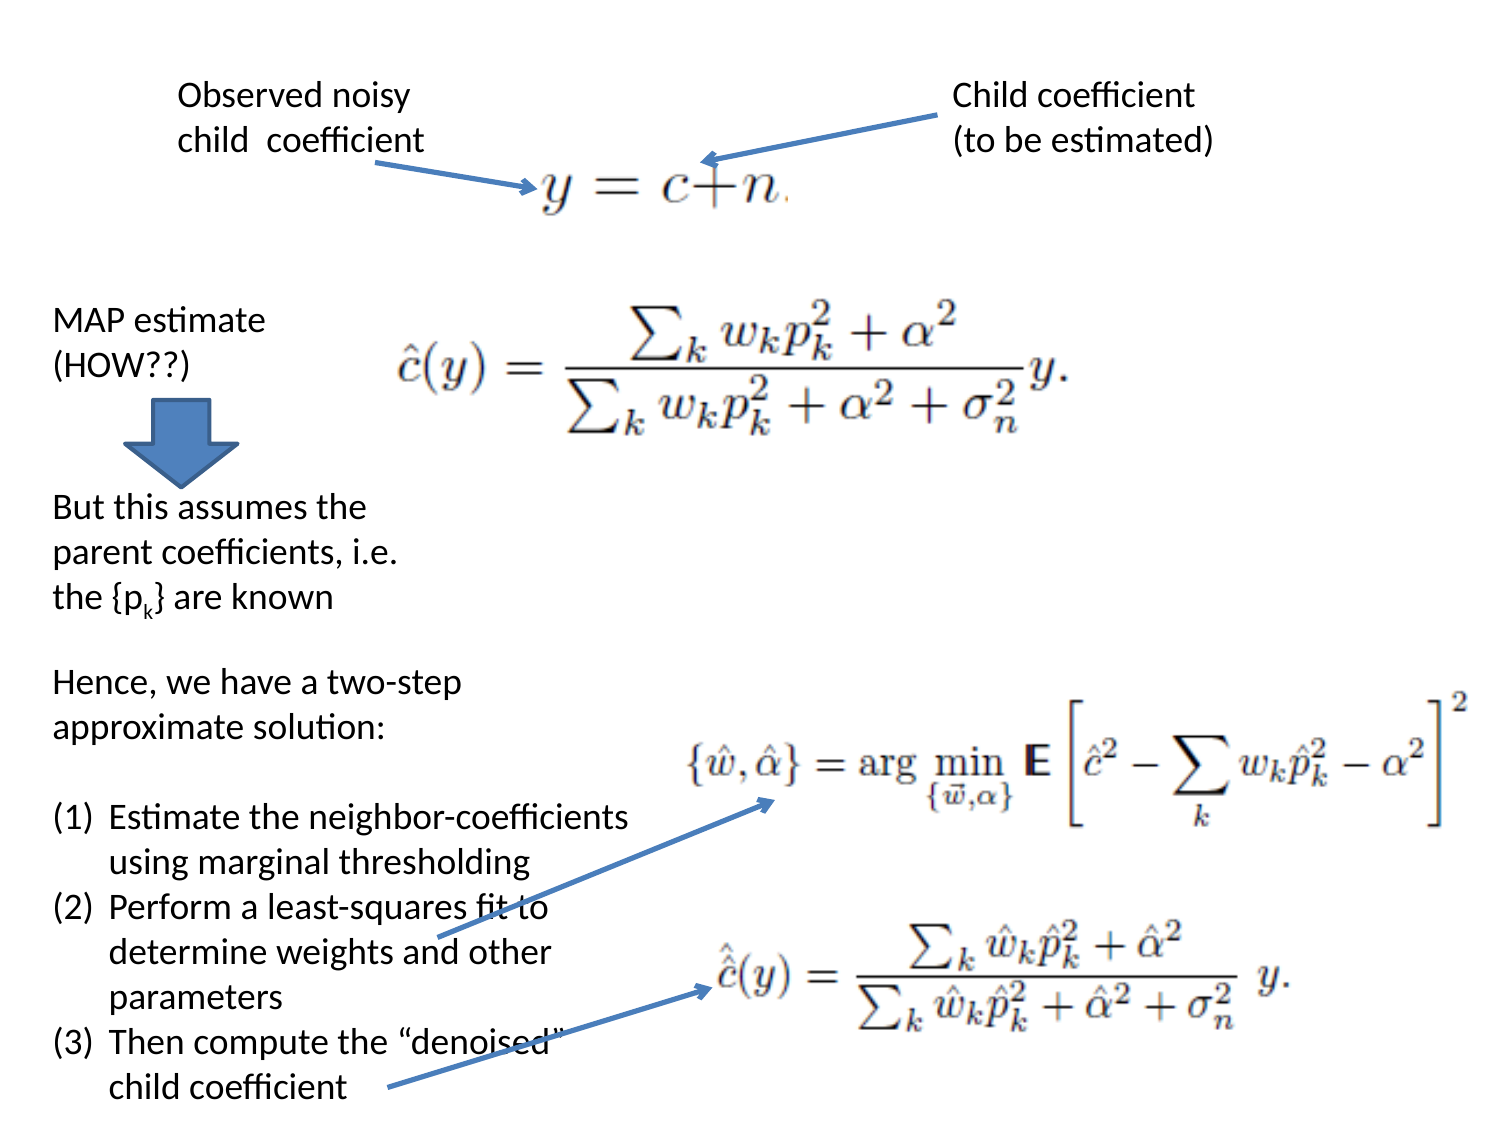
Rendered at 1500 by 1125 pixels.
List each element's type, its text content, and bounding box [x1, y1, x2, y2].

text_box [437, 799, 776, 938]
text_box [374, 162, 538, 190]
text_box [123, 397, 240, 490]
text_box Child coefficient (to be estimated) [937, 62, 1238, 168]
text_box Observed noisy child coefficient [162, 62, 463, 168]
text_box But this assumes the parent coefficients, i.e. the {pk} are known [37, 474, 463, 631]
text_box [699, 115, 938, 163]
picture [699, 899, 1318, 1051]
picture [674, 674, 1479, 838]
text_box Hence, we have a two-step approximate solution: Estimate the neighbor-coefficients using marginal thresholding Perform a least-squares fit to determine weights and other parameters Then compute the “denoised” child coefficient [37, 649, 650, 1115]
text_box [387, 987, 713, 1088]
text_box MAP estimate (HOW??) [37, 287, 338, 393]
picture [537, 149, 788, 229]
picture [374, 274, 1101, 464]
